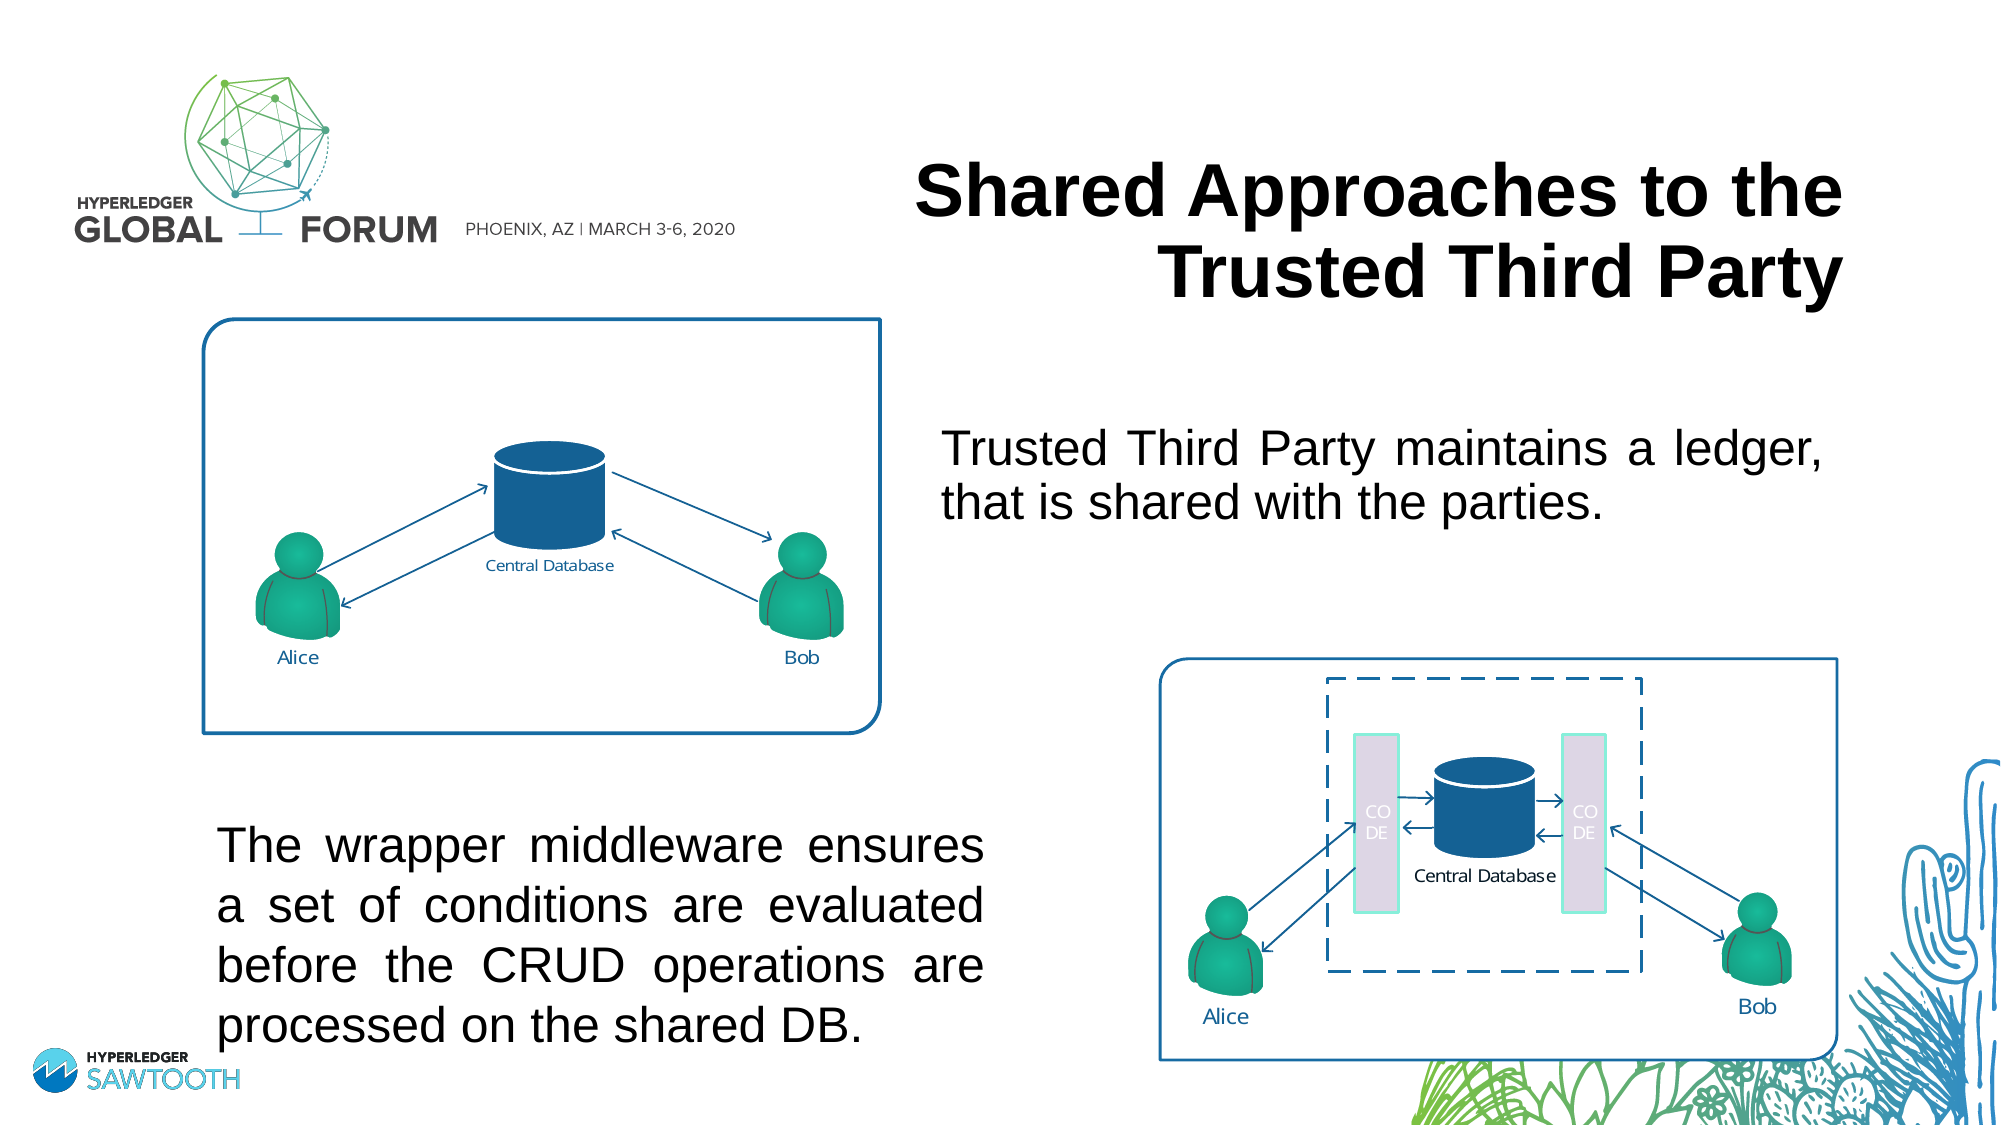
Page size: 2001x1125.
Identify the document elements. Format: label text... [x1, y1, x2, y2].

list Trusted Third Party maintains a ledger, that is shared with the parties. [926, 414, 1840, 637]
picture [0, 0, 2001, 1125]
text_box The wrapper middleware ensures a set of conditions are evaluated before the CRUD operations are processed on the shared DB. [201, 805, 1000, 1060]
title Shared Approaches to the Trusted Third Party [767, 144, 1860, 255]
